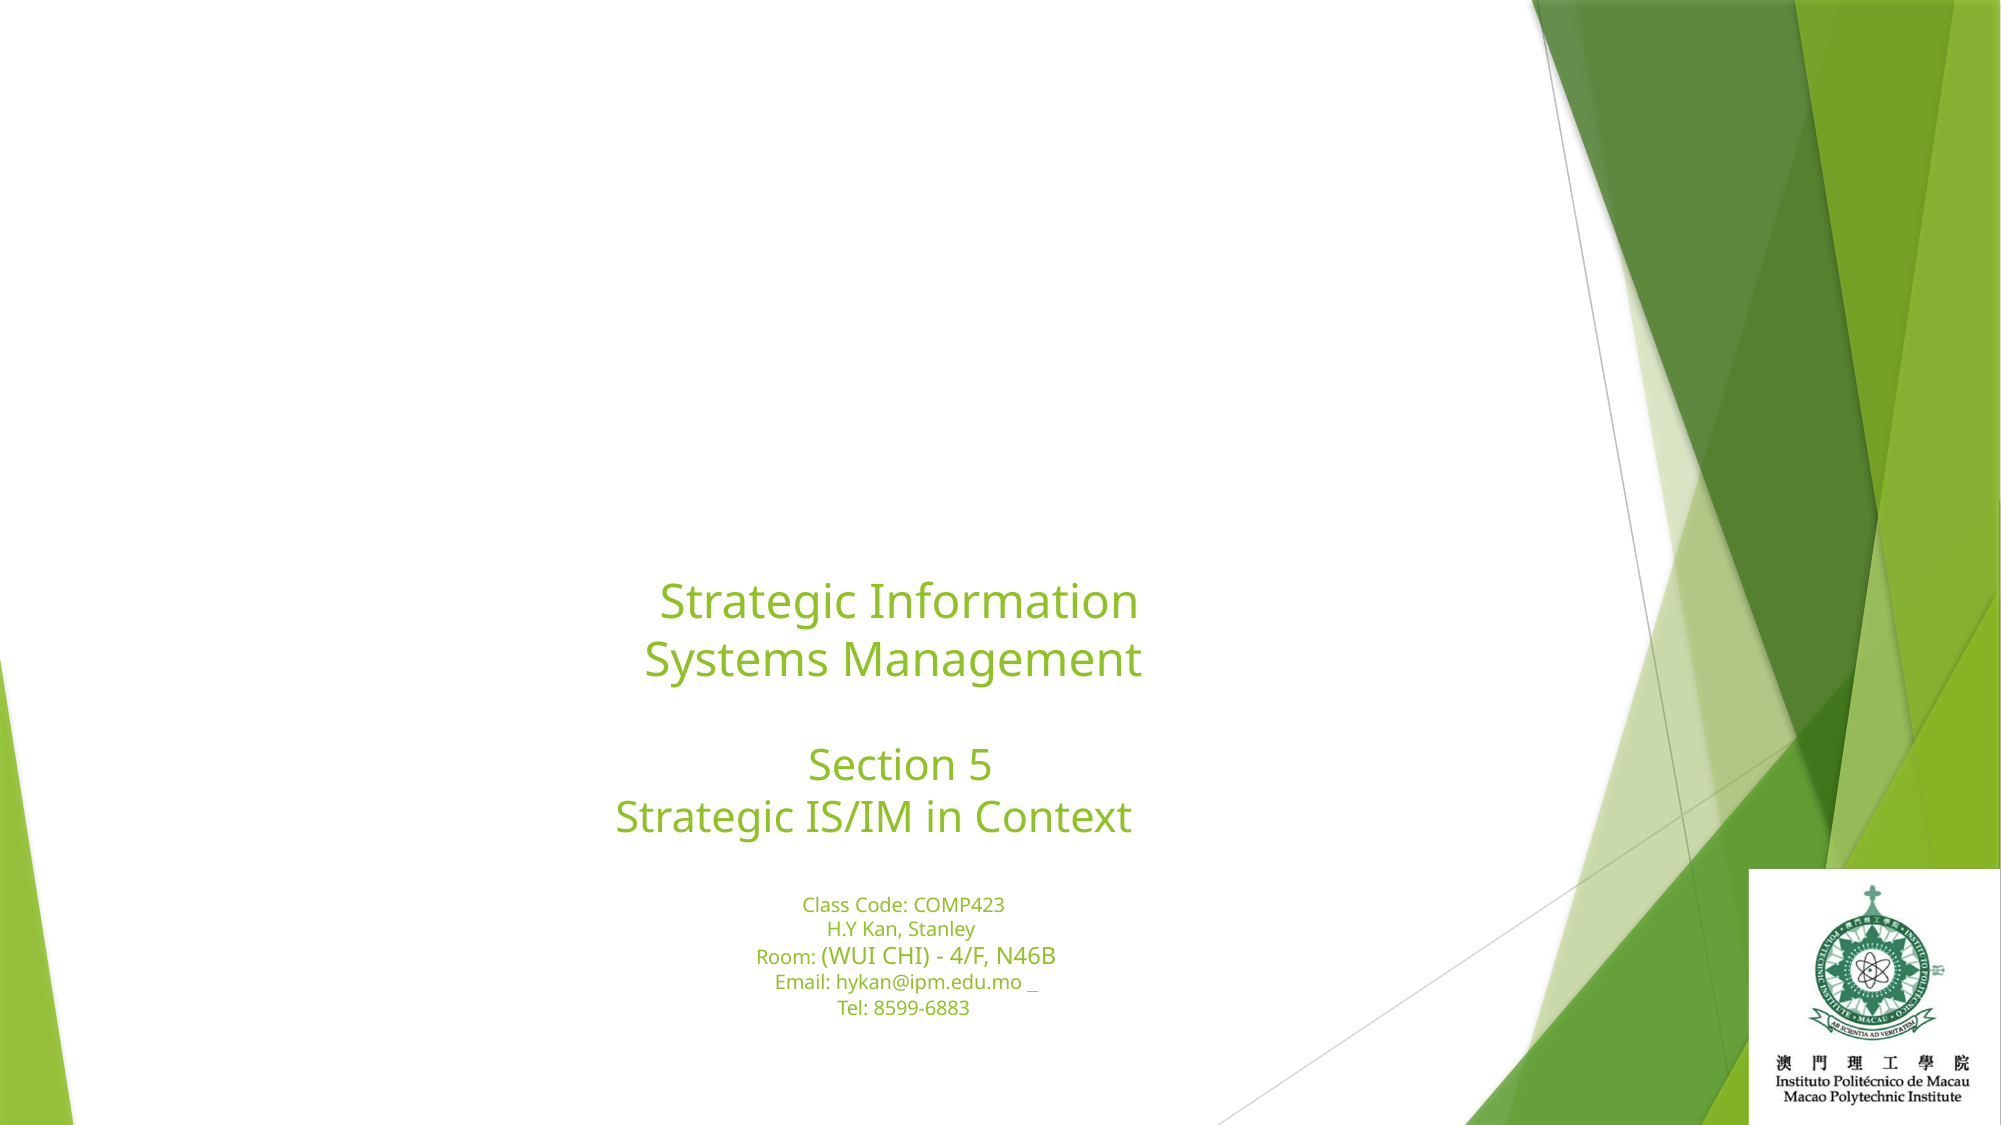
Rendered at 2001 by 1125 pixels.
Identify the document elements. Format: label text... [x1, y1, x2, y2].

picture [1736, 861, 2000, 1125]
title Strategic Information Systems Management Section 5 Strategic IS/IM in Context Class Code: COMP423 H.Y Kan, Stanley Room: (WUI CHI) - 4/F, N46B Email: hykan@ipm.edu.mo Tel: 8599-6883 [200, 324, 1613, 1075]
